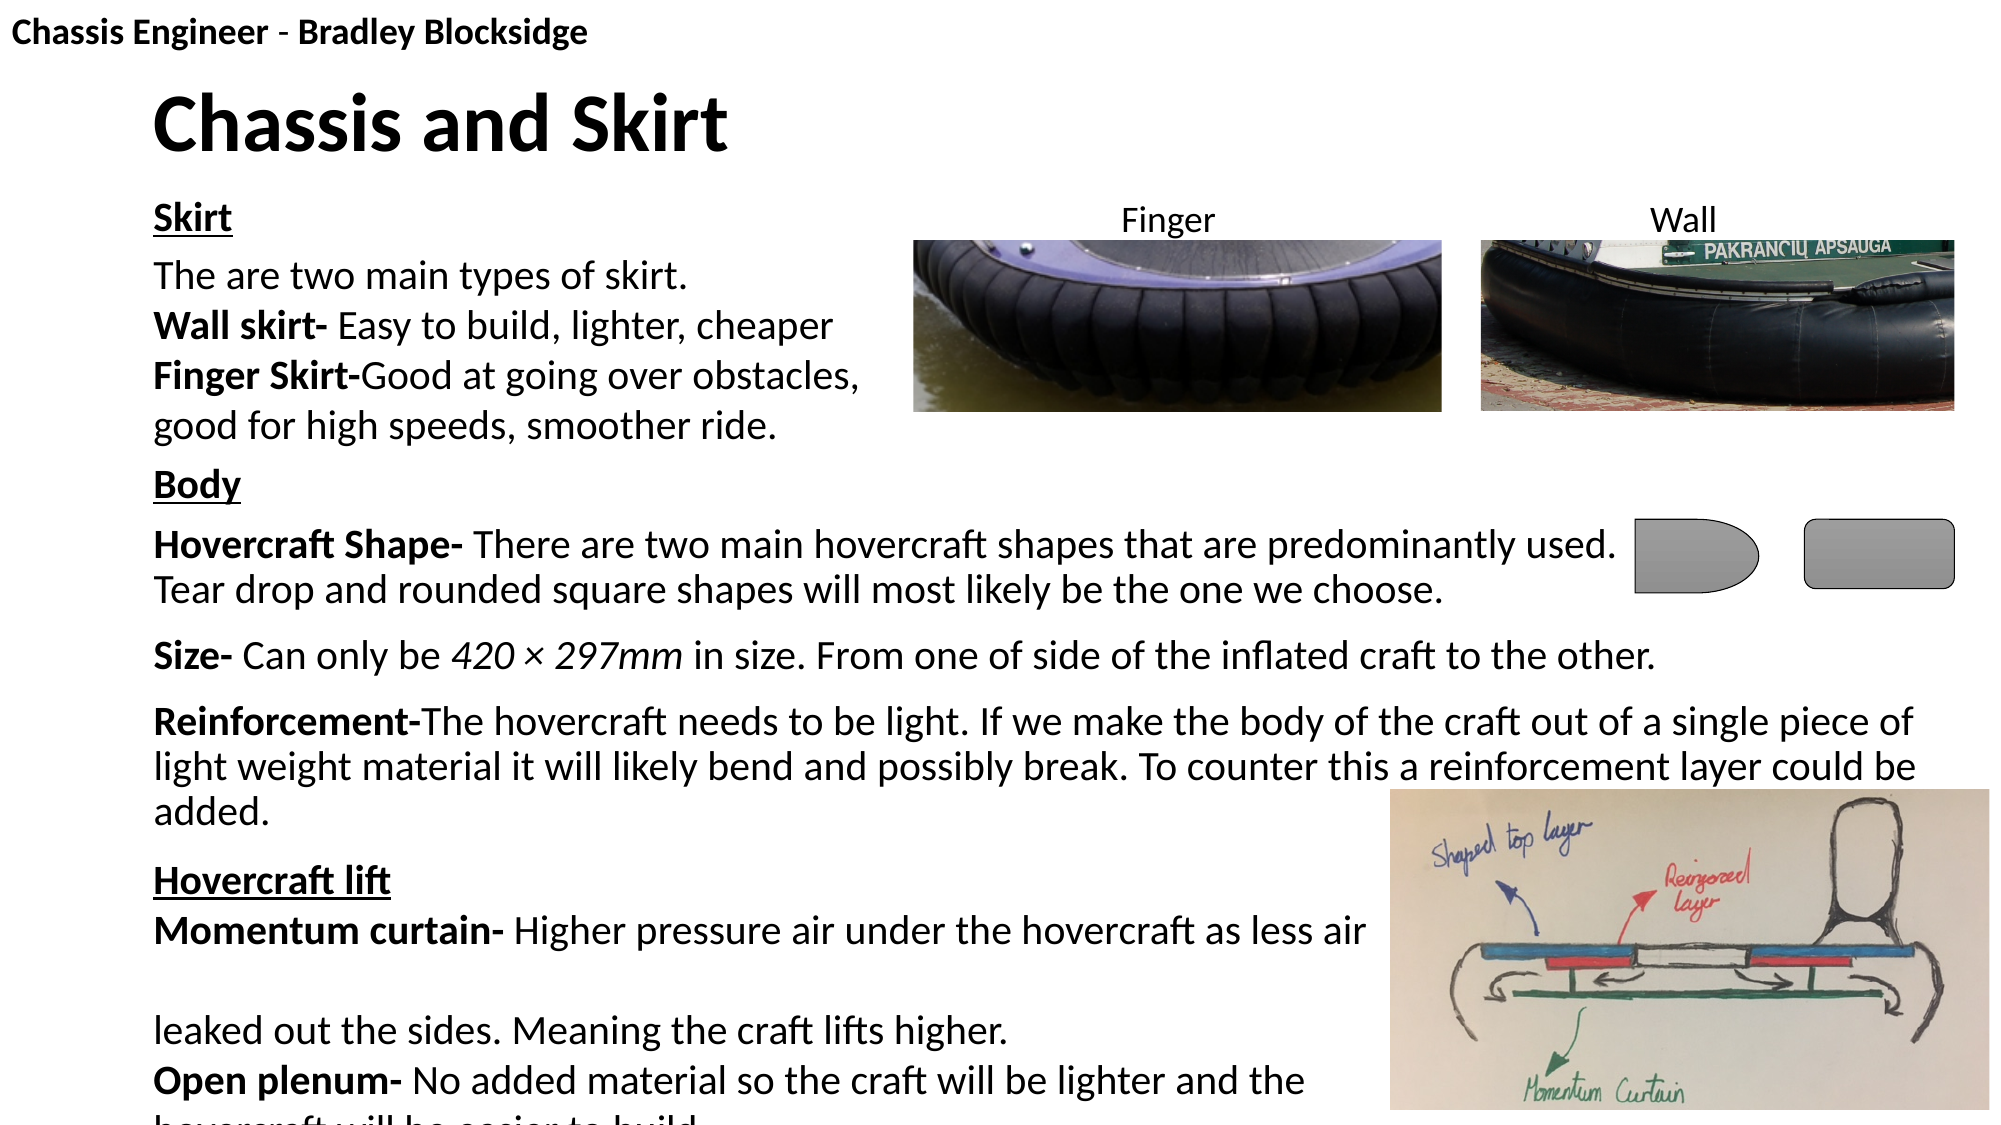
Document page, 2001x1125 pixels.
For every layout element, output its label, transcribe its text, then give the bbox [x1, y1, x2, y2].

text_box Wall [1635, 187, 1842, 240]
list Hovercraft Shape- There are two main hovercraft shapes that are predominantly used. Tear drop and rounded square shapes will most likely be the one we choose. Size- Can only be 420 × 297mm in size. From one of side of the inflated craft to the other. Reinforcement-The hovercraft needs to be light. If we make the body of the craft out of a single piece of light weight material it will likely bend and possibly break. To counter this a reinforcement layer could be added. [138, 515, 1956, 845]
text_box [1634, 518, 1760, 594]
title Chassis and Skirt [138, 72, 1589, 176]
text_box Chassis Engineer - Bradley Blocksidge [0, 0, 1515, 60]
text_box Skirt [138, 182, 340, 248]
text_box Body [138, 449, 569, 515]
text_box The are two main types of skirt. Wall skirt- Easy to build, lighter, cheaper Finger Skirt-Good at going over obstacles, good for high speeds, smoother ride. [138, 240, 933, 506]
picture [913, 240, 1442, 412]
picture [1390, 789, 1990, 1110]
picture [1480, 240, 1955, 411]
text_box Finger [1106, 187, 1394, 240]
text_box [1803, 518, 1955, 590]
text_box Hovercraft lift Momentum curtain- Higher pressure air under the hovercraft as less air leaked out the sides. Meaning the craft lifts higher. Open plenum- No added material so the craft will be lighter and the hovercraft will be easier to build. [138, 845, 1391, 1125]
